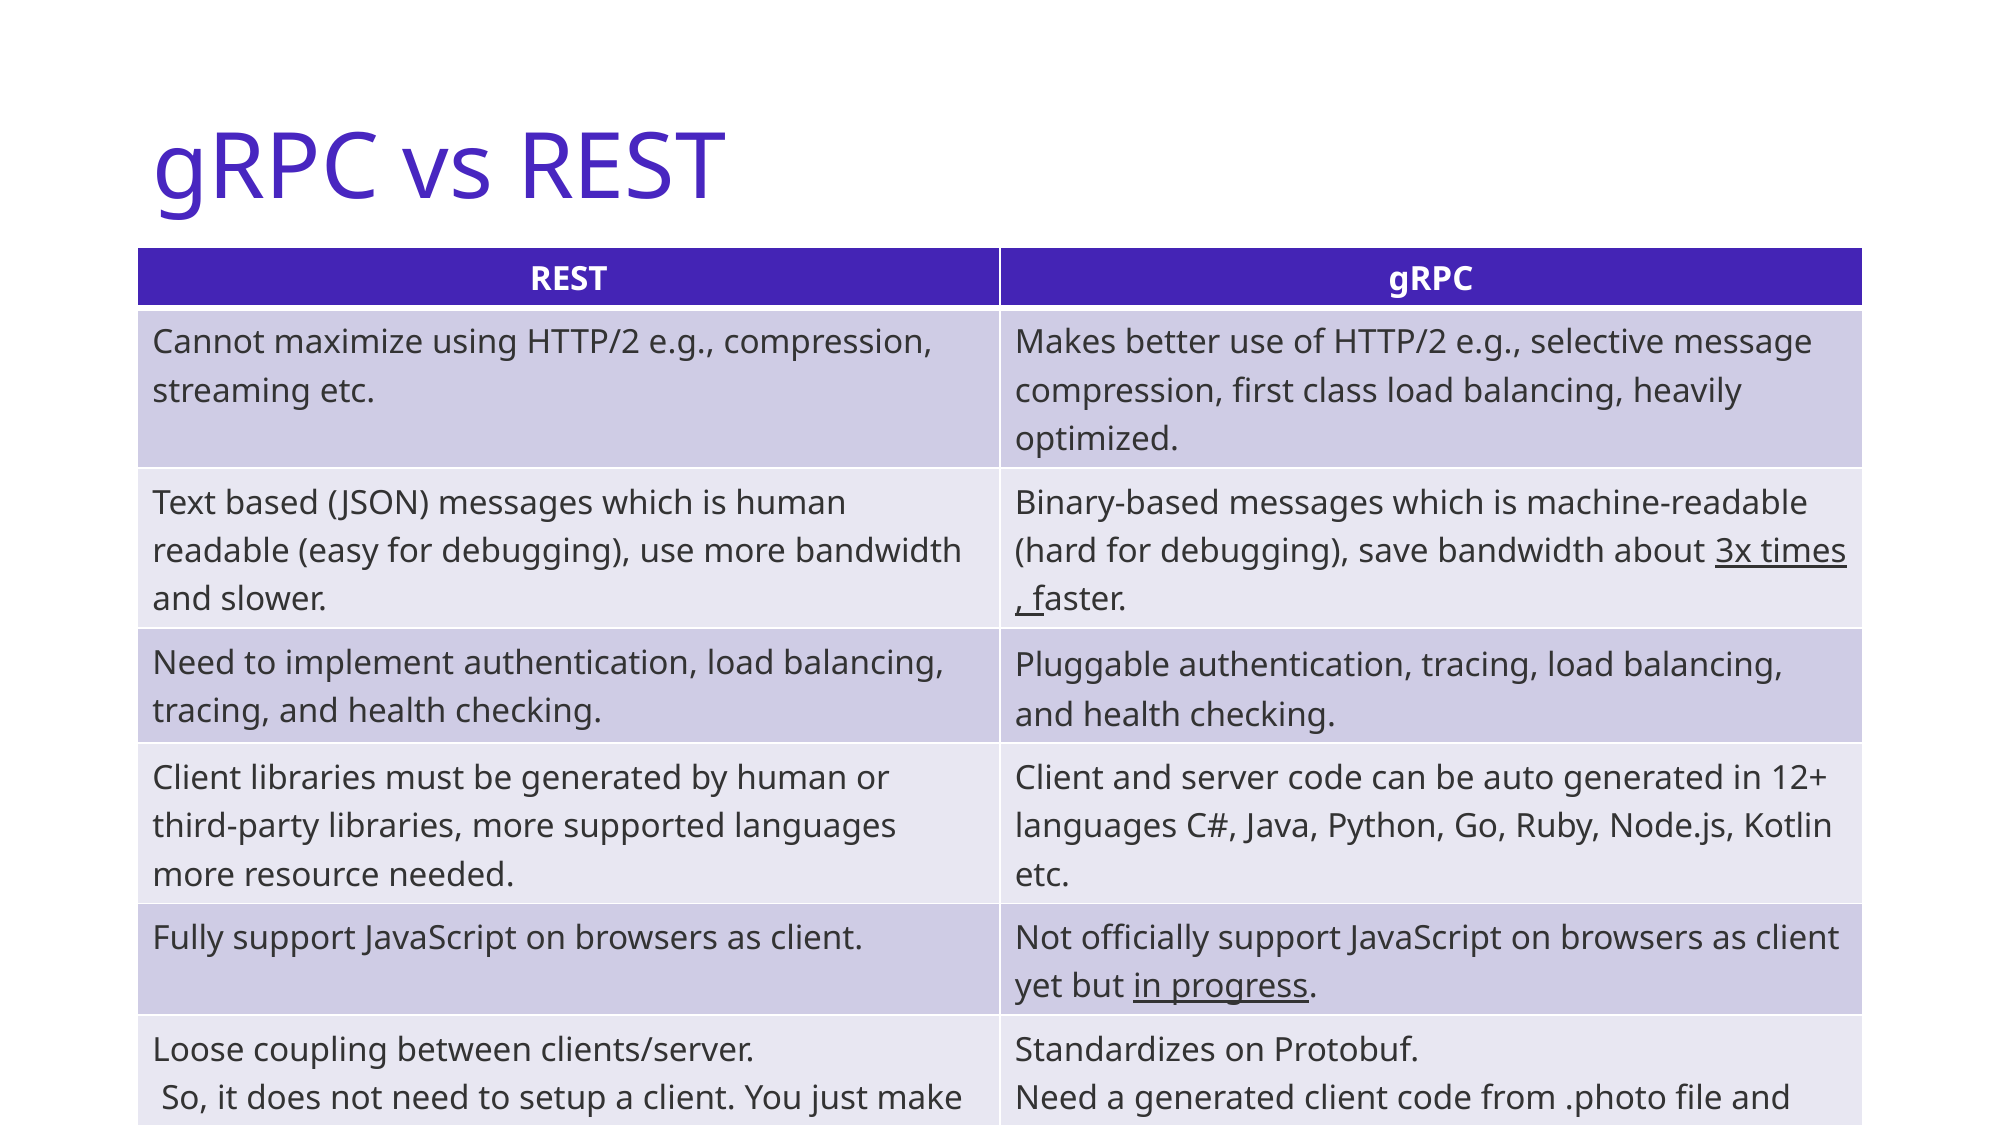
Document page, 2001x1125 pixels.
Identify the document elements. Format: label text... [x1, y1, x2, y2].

table_header REST [138, 248, 999, 305]
table_cell Pluggable authentication, tracing, load balancing, and health checking. [1001, 629, 1862, 742]
table_cell Binary-based messages which is machine-readable (hard for debugging), save bandwidth about 3x times, faster. [1001, 469, 1862, 627]
table_cell Not officially support JavaScript on browsers as client yet but in progress. [1001, 904, 1862, 1014]
table_cell Fully support JavaScript on browsers as client. [138, 904, 999, 1014]
table_cell Client libraries must be generated by human or third-party libraries, more supported languages more resource needed. [138, 744, 999, 903]
table_cell Need to implement authentication, load balancing, tracing, and health checking. [138, 629, 999, 742]
table_cell Loose coupling between clients/server. So, it does not need to setup a client. You just make a call to a server address. [138, 1016, 999, 1125]
table_cell Standardizes on Protobuf. Need a generated client code from .photo file and gRPC stub on client. [1001, 1016, 1862, 1125]
title gRPC vs REST [137, 59, 1863, 246]
table_cell Client and server code can be auto generated in 12+ languages C#, Java, Python, Go, Ruby, Node.js, Kotlin etc. [1001, 744, 1862, 903]
table_cell Text based (JSON) messages which is human readable (easy for debugging), use more bandwidth and slower. [138, 469, 999, 627]
table_header gRPC [1001, 248, 1862, 305]
table_cell Cannot maximize using HTTP/2 e.g., compression, streaming etc. [138, 311, 999, 467]
table_cell Makes better use of HTTP/2 e.g., selective message compression, first class load balancing, heavily optimized. [1001, 311, 1862, 467]
